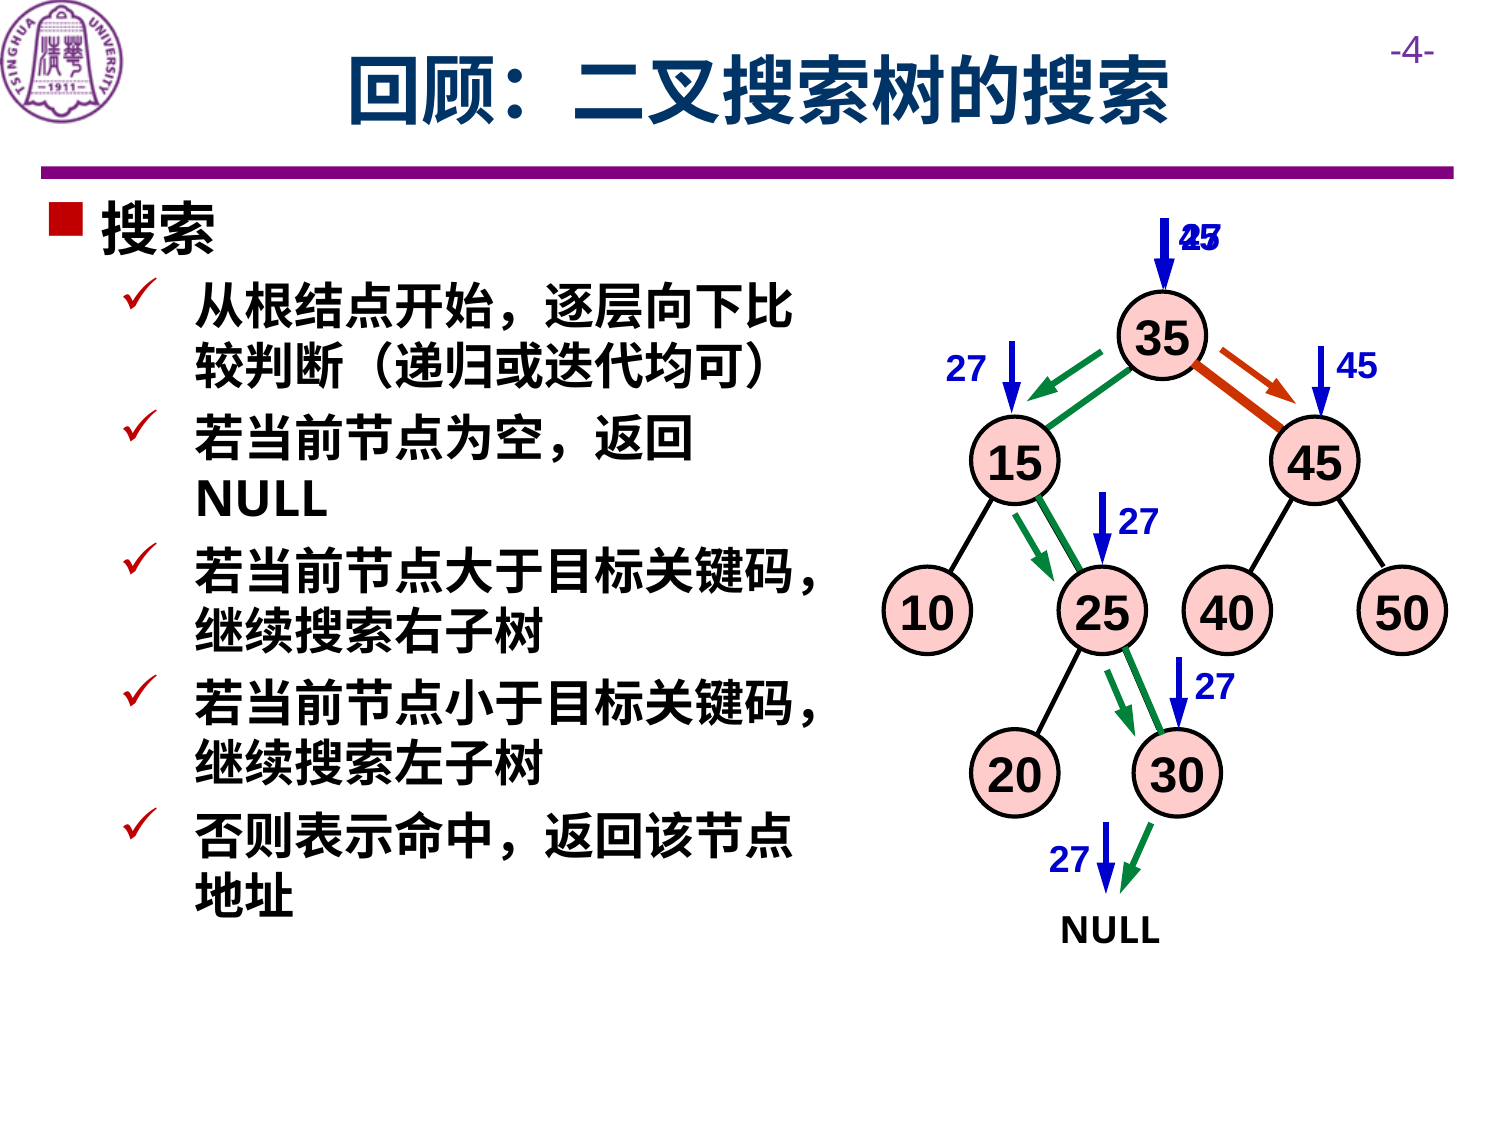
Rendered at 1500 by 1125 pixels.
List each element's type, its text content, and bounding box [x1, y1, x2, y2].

text_box 15 [971, 416, 1059, 504]
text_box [1165, 205, 1239, 291]
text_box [1026, 351, 1130, 433]
text_box 25 [1058, 566, 1147, 655]
text_box 50 [1358, 566, 1447, 655]
text_box 20 [971, 729, 1059, 817]
text_box 30 [1133, 729, 1222, 817]
text_box 45 [1271, 416, 1359, 505]
text_box NULL [1044, 898, 1176, 959]
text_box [1320, 333, 1394, 419]
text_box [1102, 489, 1176, 565]
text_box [1014, 495, 1089, 584]
text_box 40 [1183, 566, 1272, 652]
picture [0, 0, 124, 124]
text_box [1119, 823, 1152, 894]
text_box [1193, 349, 1297, 430]
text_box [930, 336, 1012, 414]
text_box 35 [1118, 291, 1207, 380]
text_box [1106, 646, 1163, 737]
text_box 10 [883, 566, 972, 655]
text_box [1033, 821, 1107, 895]
text_box 搜索 从根结点开始，逐层向下比较判断（递归或迭代均可） 若当前节点为空，返回NULL 若当前节点大于目标关键码，继续搜索右子树 若当前节点小于目标关键码，继续搜索左子树 否则表示命中，返回该节点地址 [29, 184, 821, 932]
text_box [1178, 654, 1252, 730]
title 回顾：二叉搜索树的搜索 [135, 13, 1383, 165]
